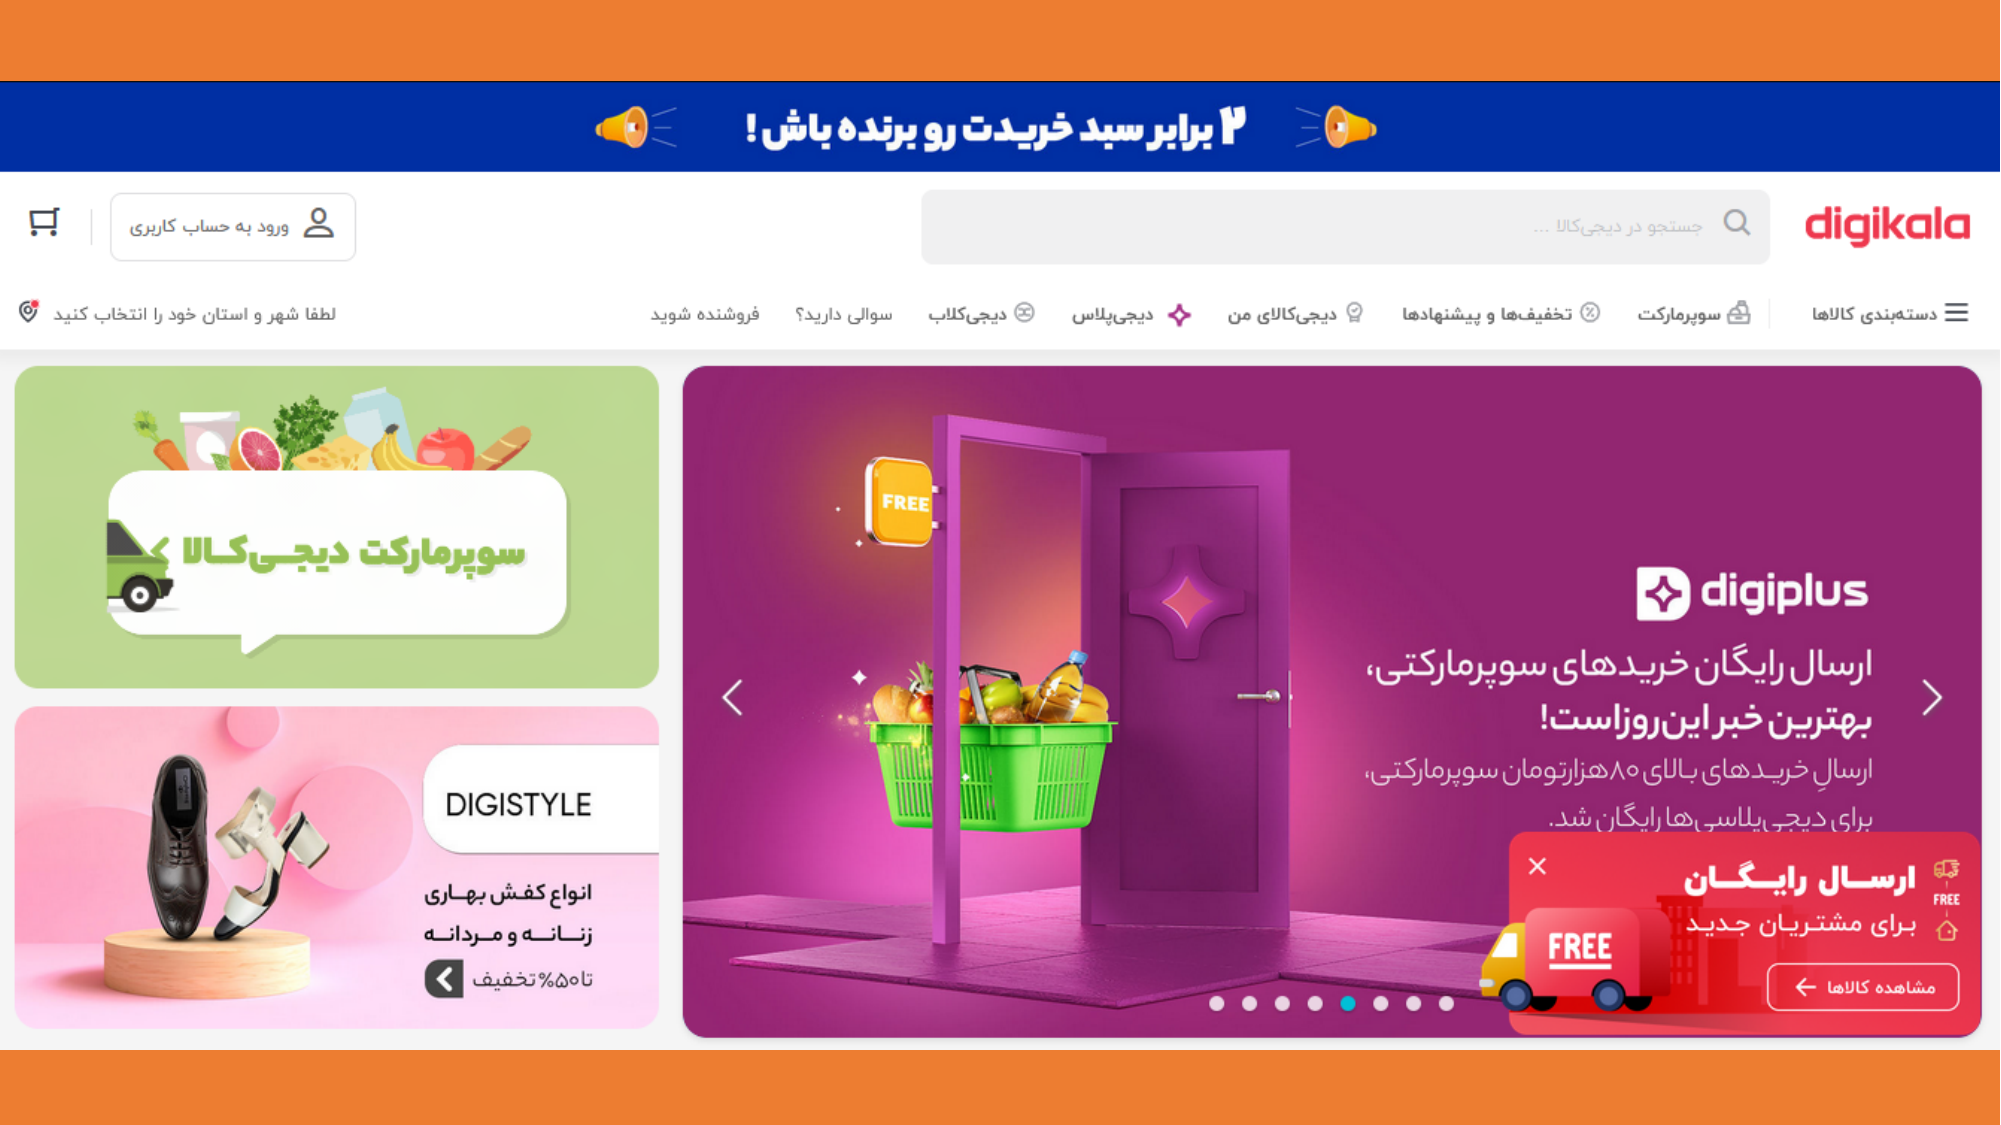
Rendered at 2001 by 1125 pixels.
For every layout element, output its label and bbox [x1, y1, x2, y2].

picture [0, 81, 2000, 1050]
